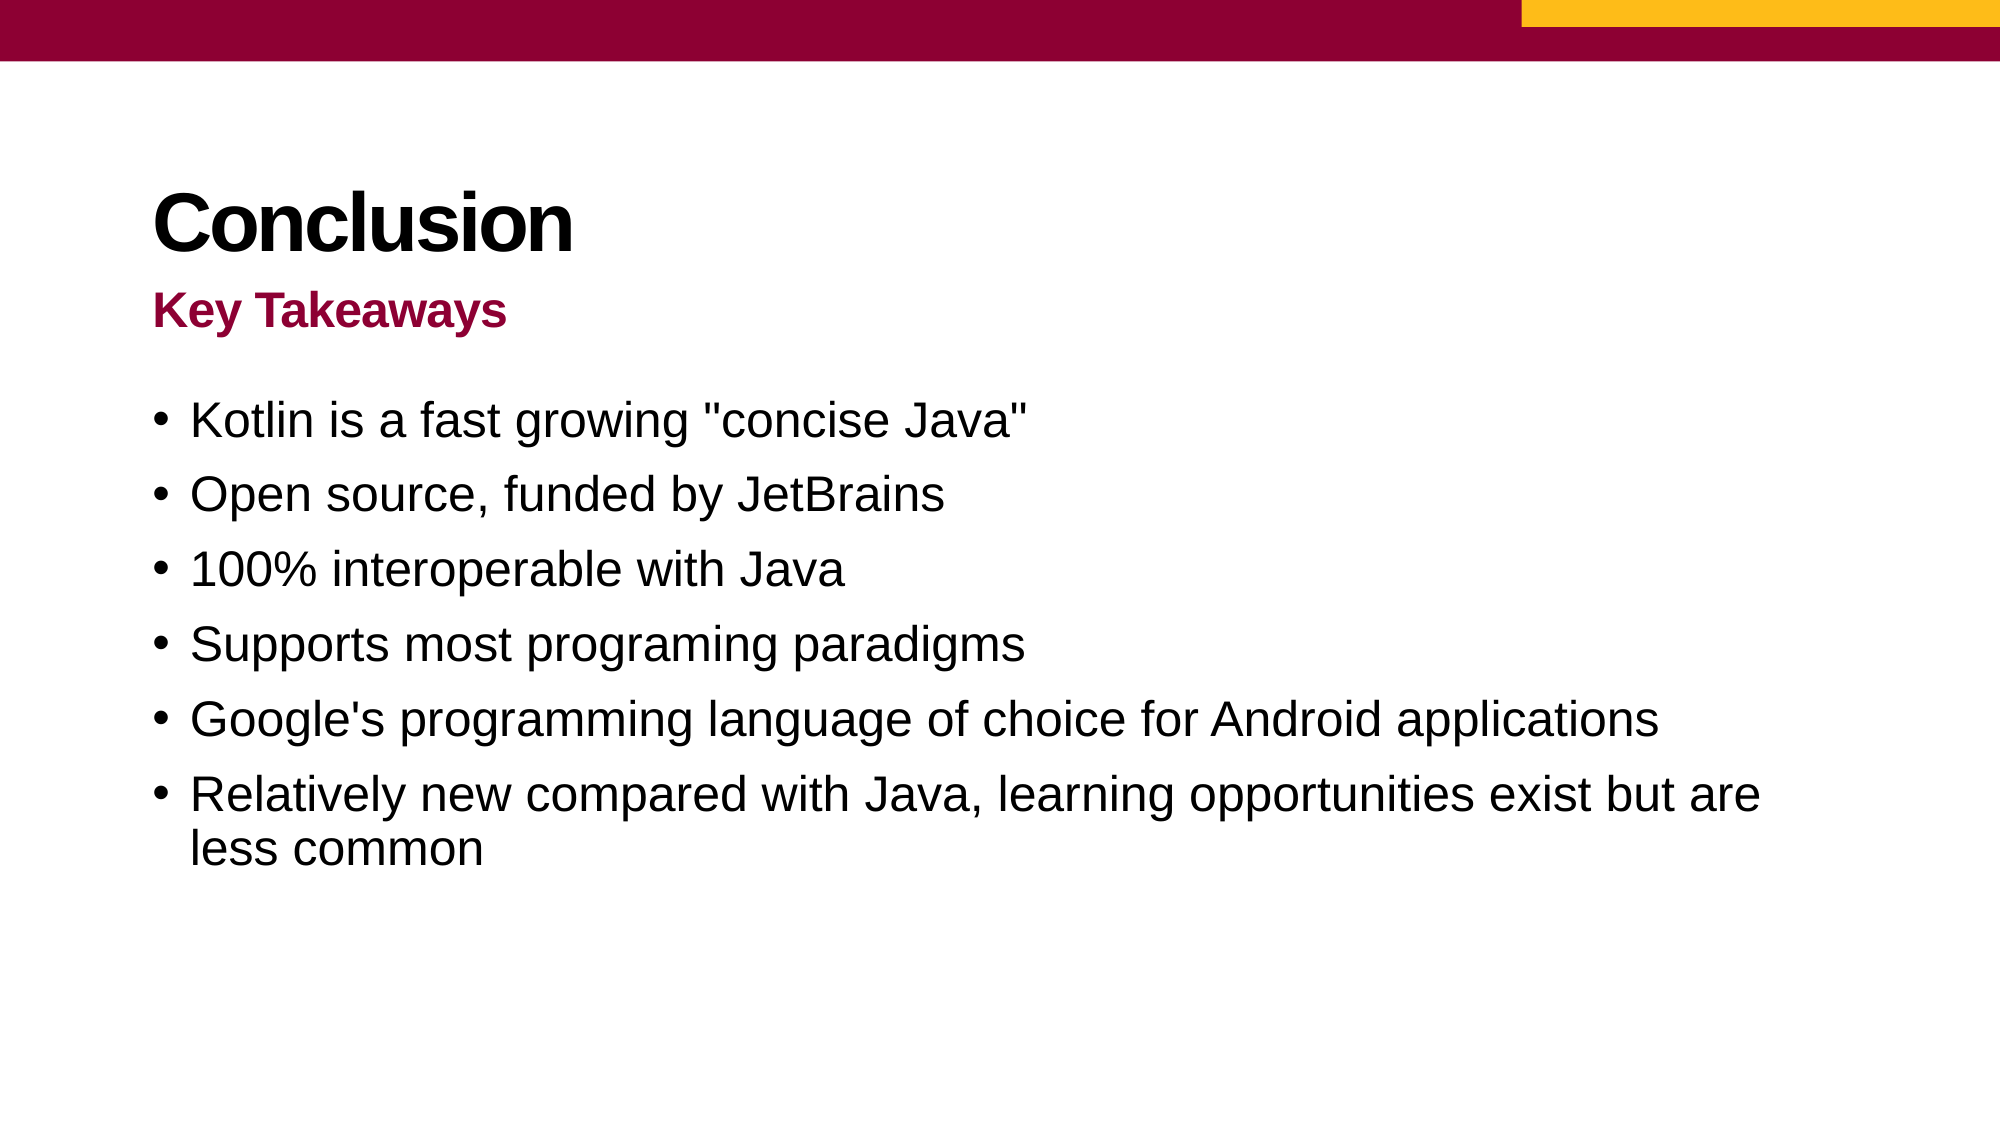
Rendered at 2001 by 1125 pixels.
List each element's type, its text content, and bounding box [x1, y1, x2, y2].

list Kotlin is a fast growing "concise Java" Open source, funded by JetBrains 100% interoperable with Java Supports most programing paradigms Google's programming language of choice for Android applications Relatively new compared with Java, learning opportunities exist but are less common [137, 387, 1863, 981]
list Key Takeaways [137, 277, 1863, 387]
title Conclusion [137, 59, 1863, 277]
